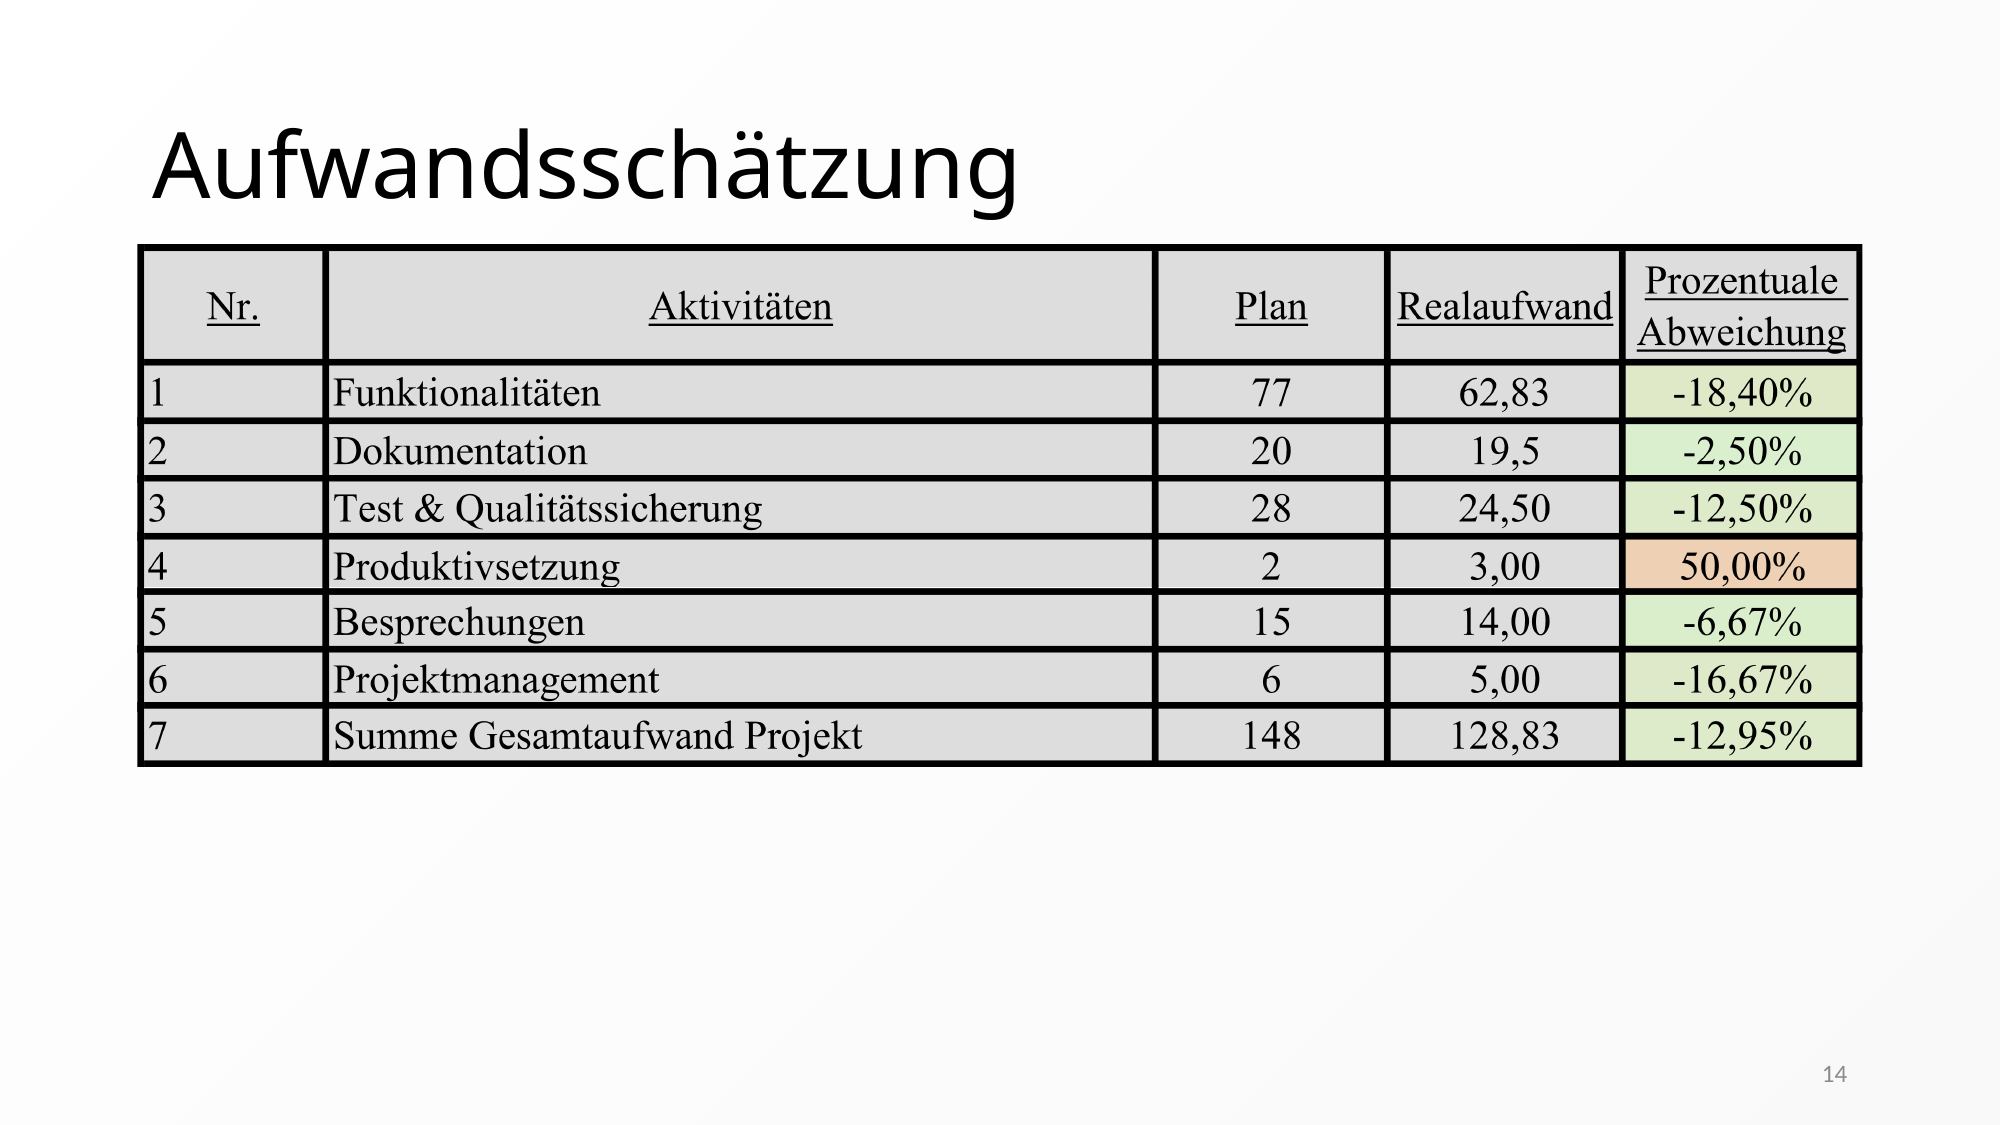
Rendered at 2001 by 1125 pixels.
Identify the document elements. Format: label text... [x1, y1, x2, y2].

title Aufwandsschätzung [137, 59, 1863, 244]
picture [137, 244, 1863, 768]
slide_number 14 [1412, 1042, 1863, 1103]
